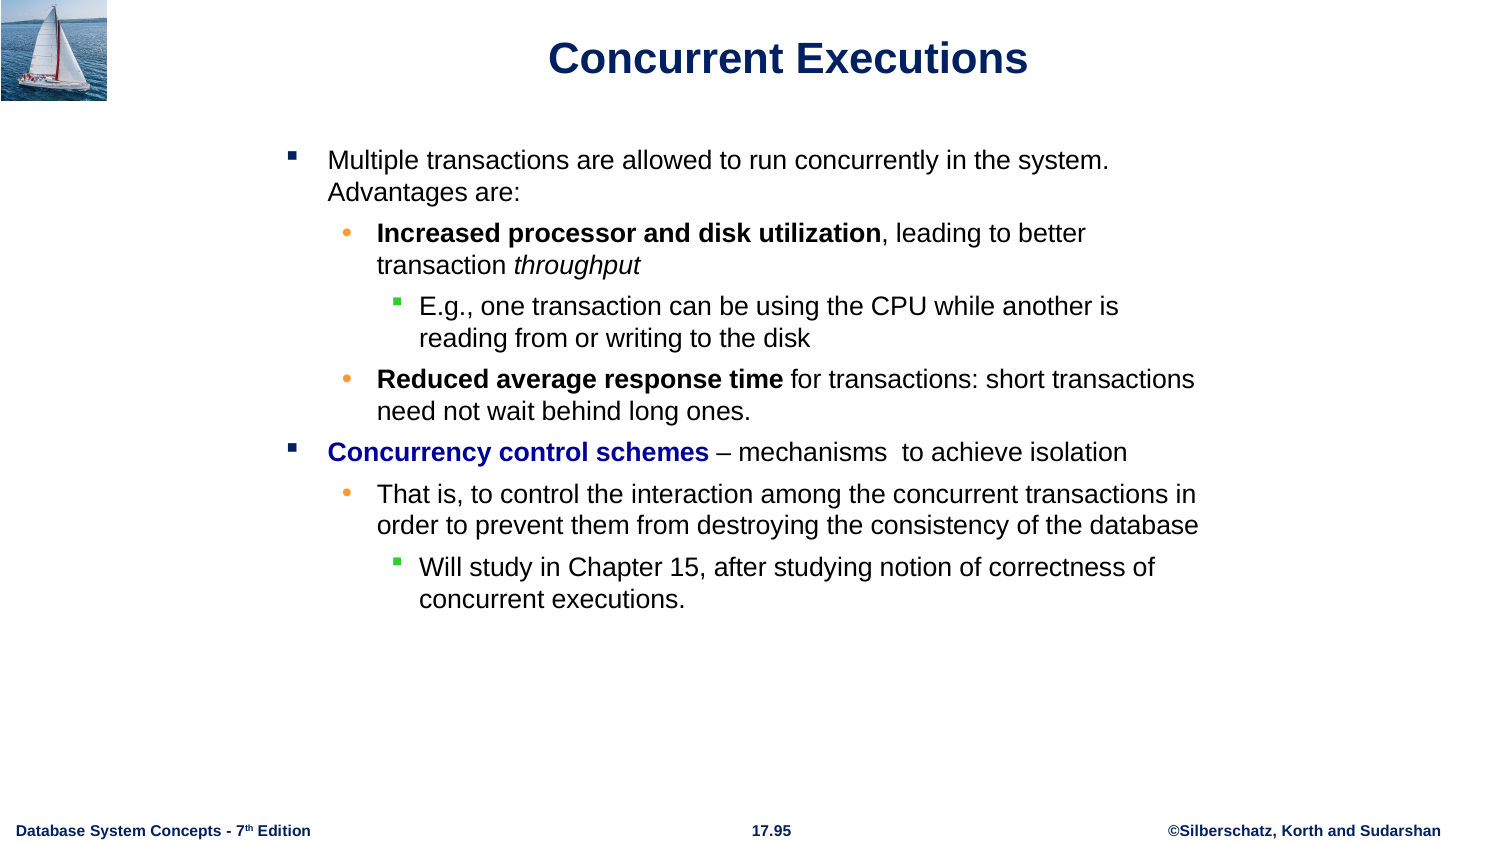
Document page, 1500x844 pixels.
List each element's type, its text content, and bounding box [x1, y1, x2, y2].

title Concurrent Executions [125, 14, 1452, 90]
picture [1, 0, 107, 101]
list Multiple transactions are allowed to run concurrently in the system. Advantages are: Increased processor and disk utilization, leading to better transaction throughput E.g., one transaction can be using the CPU while another is reading from or writing to the disk Reduced average response time for transactions: short transactions need not wait behind long ones. Concurrency control schemes – mechanisms to achieve isolation That is, to control the interaction among the concurrent transactions in order to prevent them from destroying the consistency of the database Will study in Chapter 15, after studying notion of correctness of concurrent executions. [270, 135, 1220, 797]
